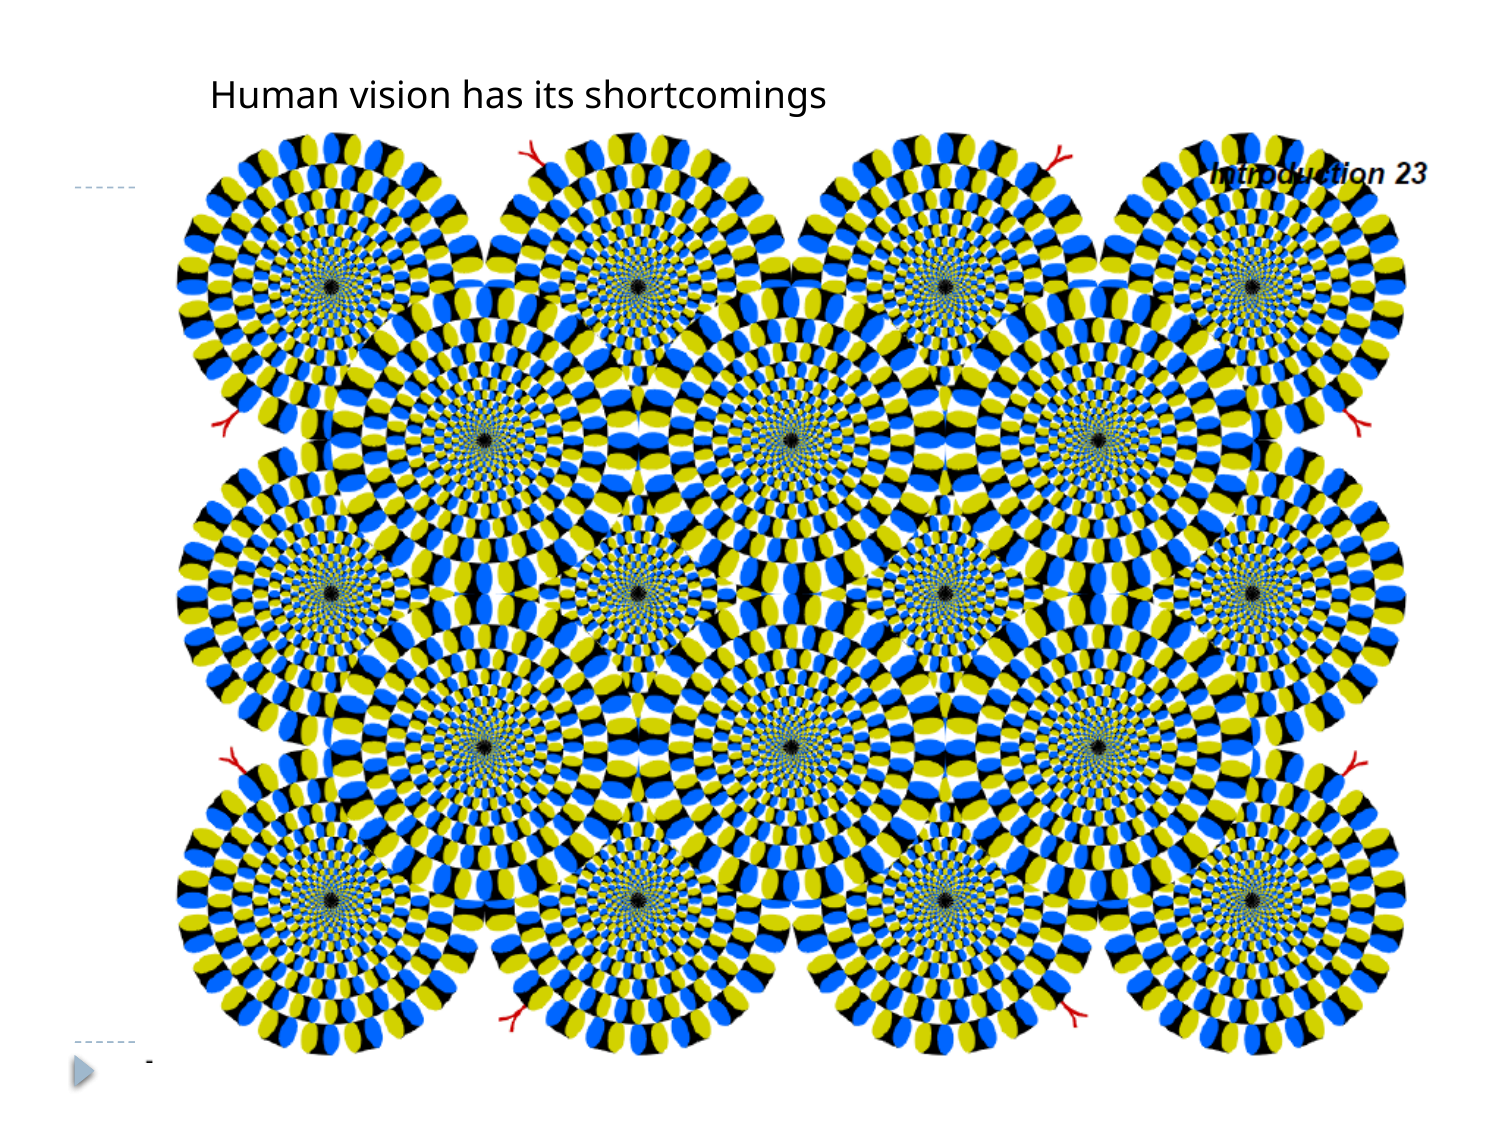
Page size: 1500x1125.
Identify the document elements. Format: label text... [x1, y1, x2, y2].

picture [135, 123, 1452, 1063]
text_box Human vision has its shortcomings [194, 18, 945, 123]
